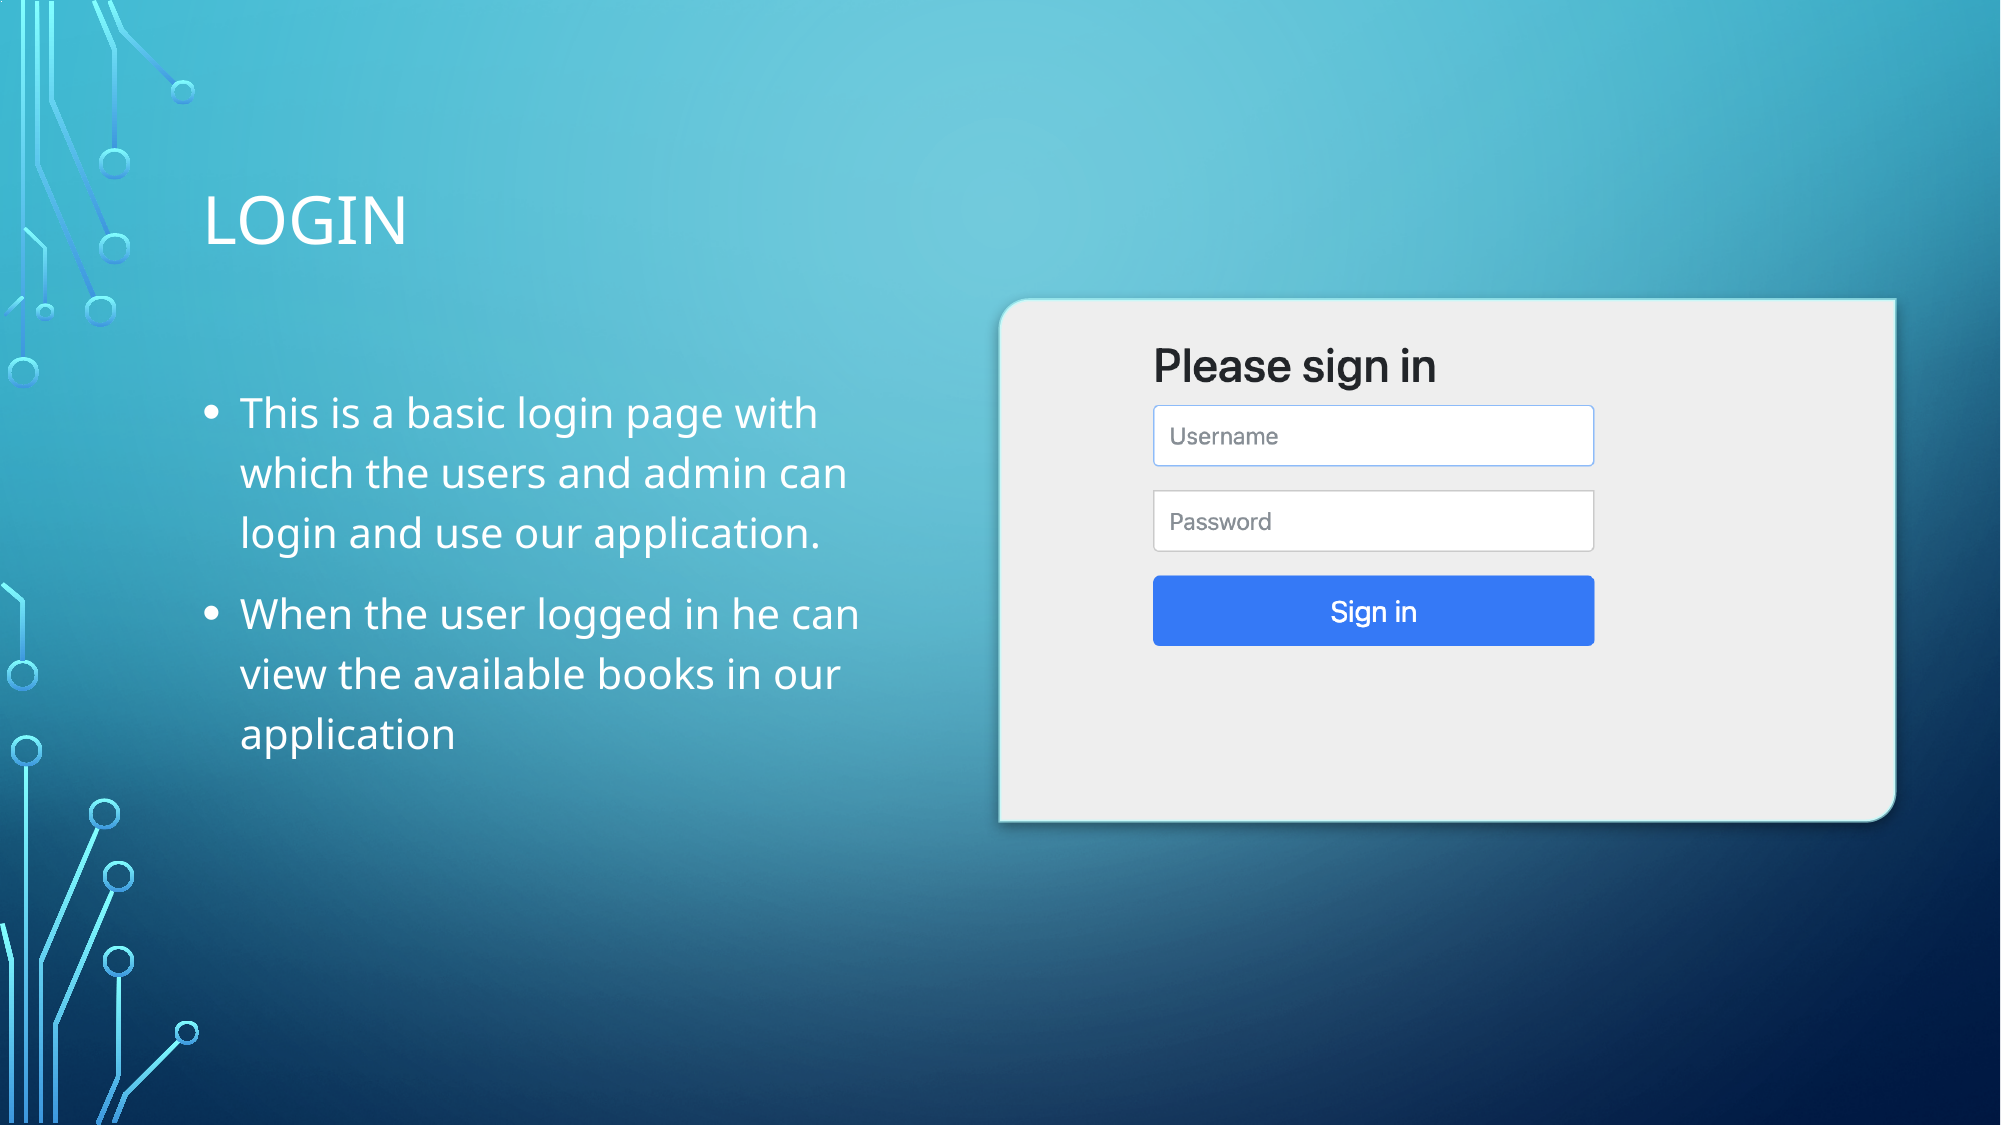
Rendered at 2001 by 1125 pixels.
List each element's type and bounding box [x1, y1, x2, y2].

picture [201, 0, 2000, 1125]
text_box [0, 0, 201, 1125]
